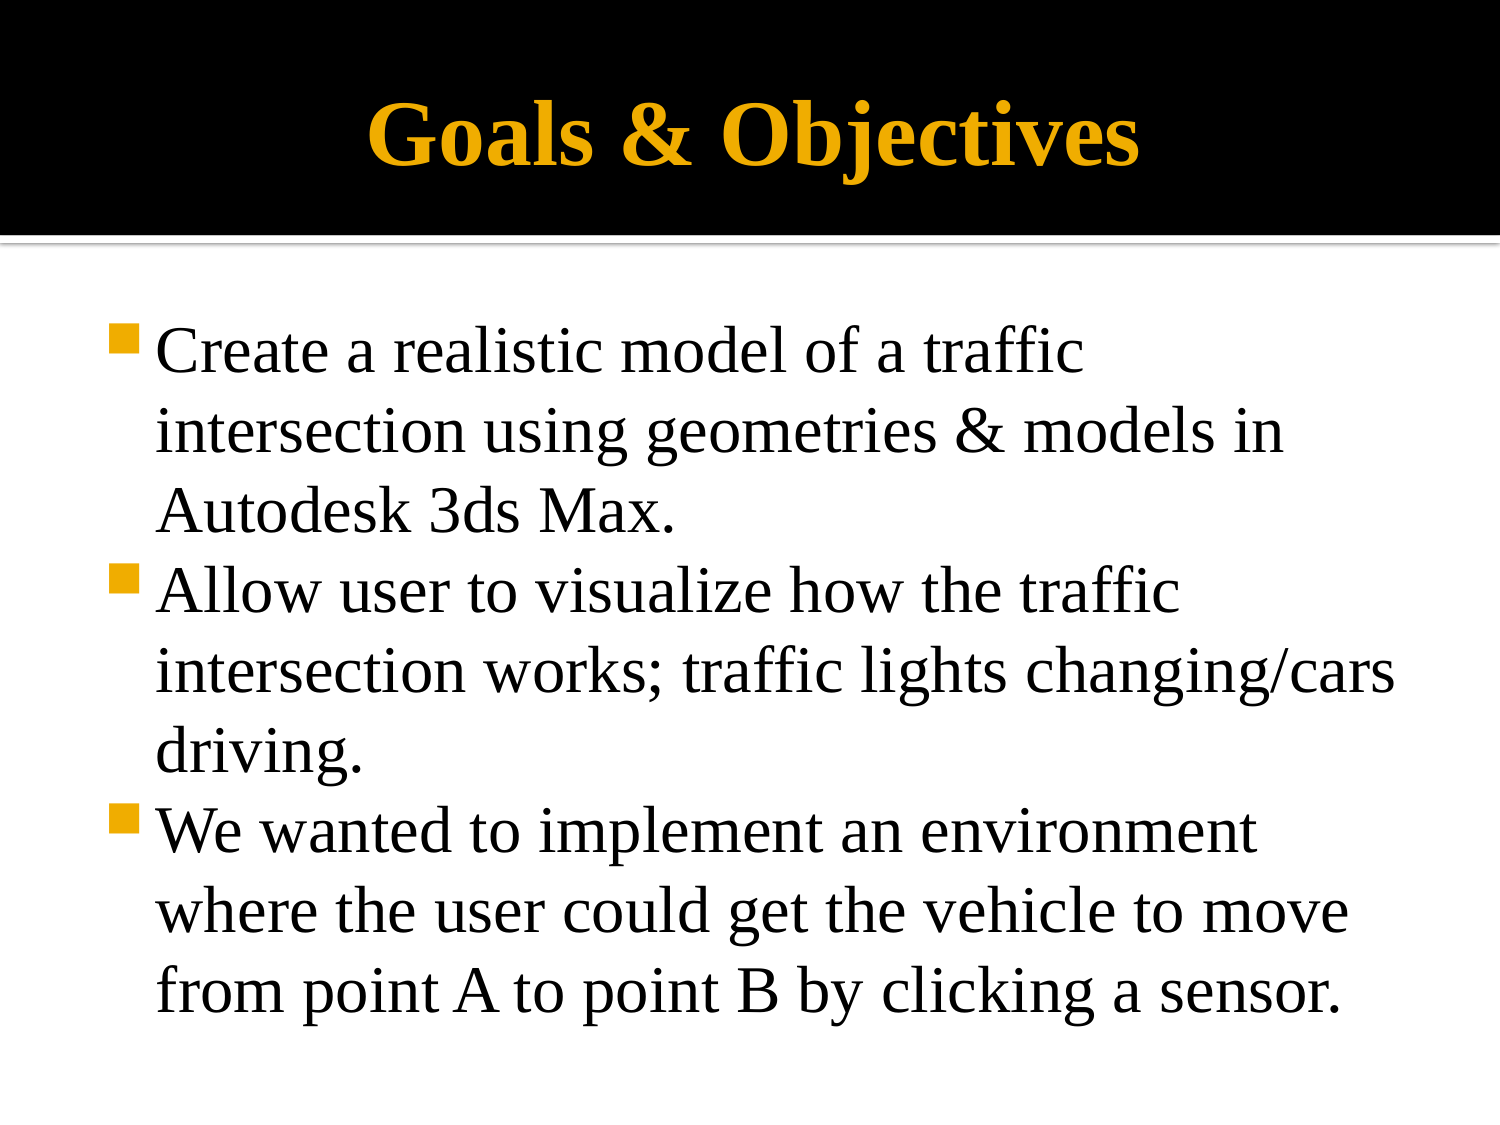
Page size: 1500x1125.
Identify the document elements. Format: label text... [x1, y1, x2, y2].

list Create a realistic model of a traffic intersection using geometries & models in Autodesk 3ds Max. Allow user to visualize how the traffic intersection works; traffic lights changing/cars driving. We wanted to implement an environment where the user could get the vehicle to move from point A to point B by clicking a sensor. [74, 290, 1426, 1125]
title Goals & Objectives [75, 25, 1425, 231]
